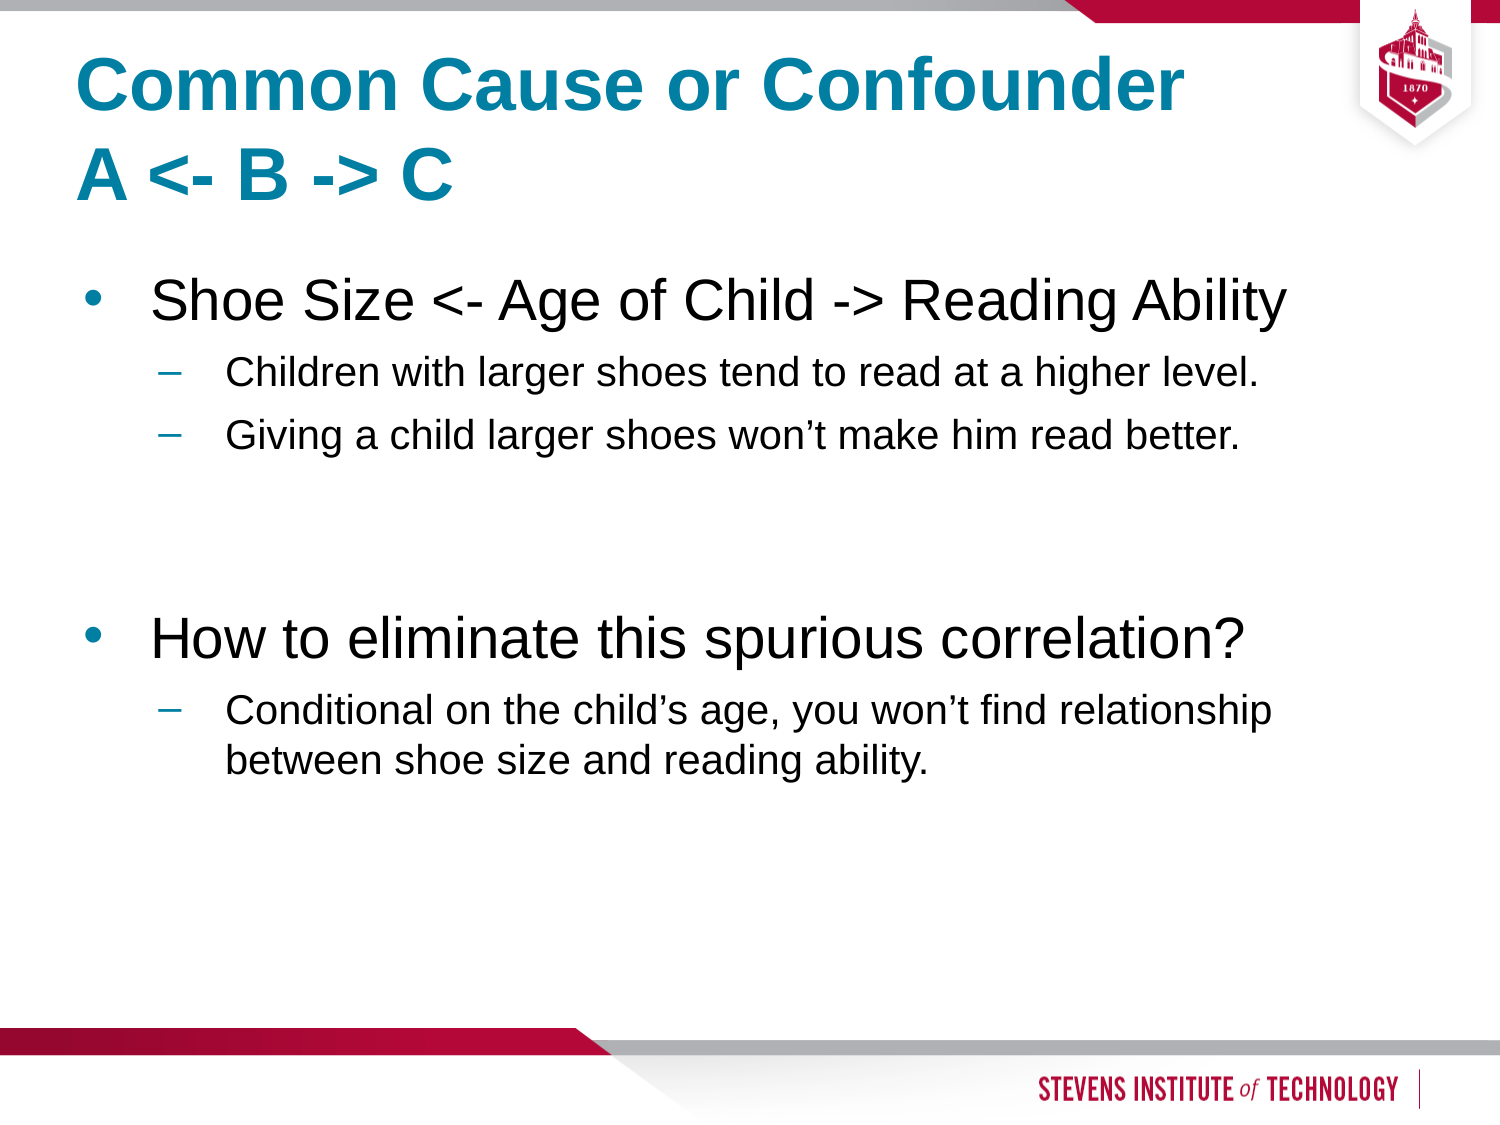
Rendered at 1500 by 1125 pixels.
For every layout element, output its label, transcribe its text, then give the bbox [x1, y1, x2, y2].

picture [0, 1028, 1500, 1125]
picture [0, 0, 1500, 160]
title Common Cause or Confounder A <- B -> C [75, 35, 1425, 216]
slide_number 5 [1389, 18, 1480, 49]
list How to eliminate this spurious correlation? Conditional on the child’s age, you won’t find relationship between shoe size and reading ability. [75, 600, 1425, 963]
list Shoe Size <- Age of Child -> Reading Ability Children with larger shoes tend to read at a higher level. Giving a child larger shoes won’t make him read better. [75, 262, 1425, 575]
